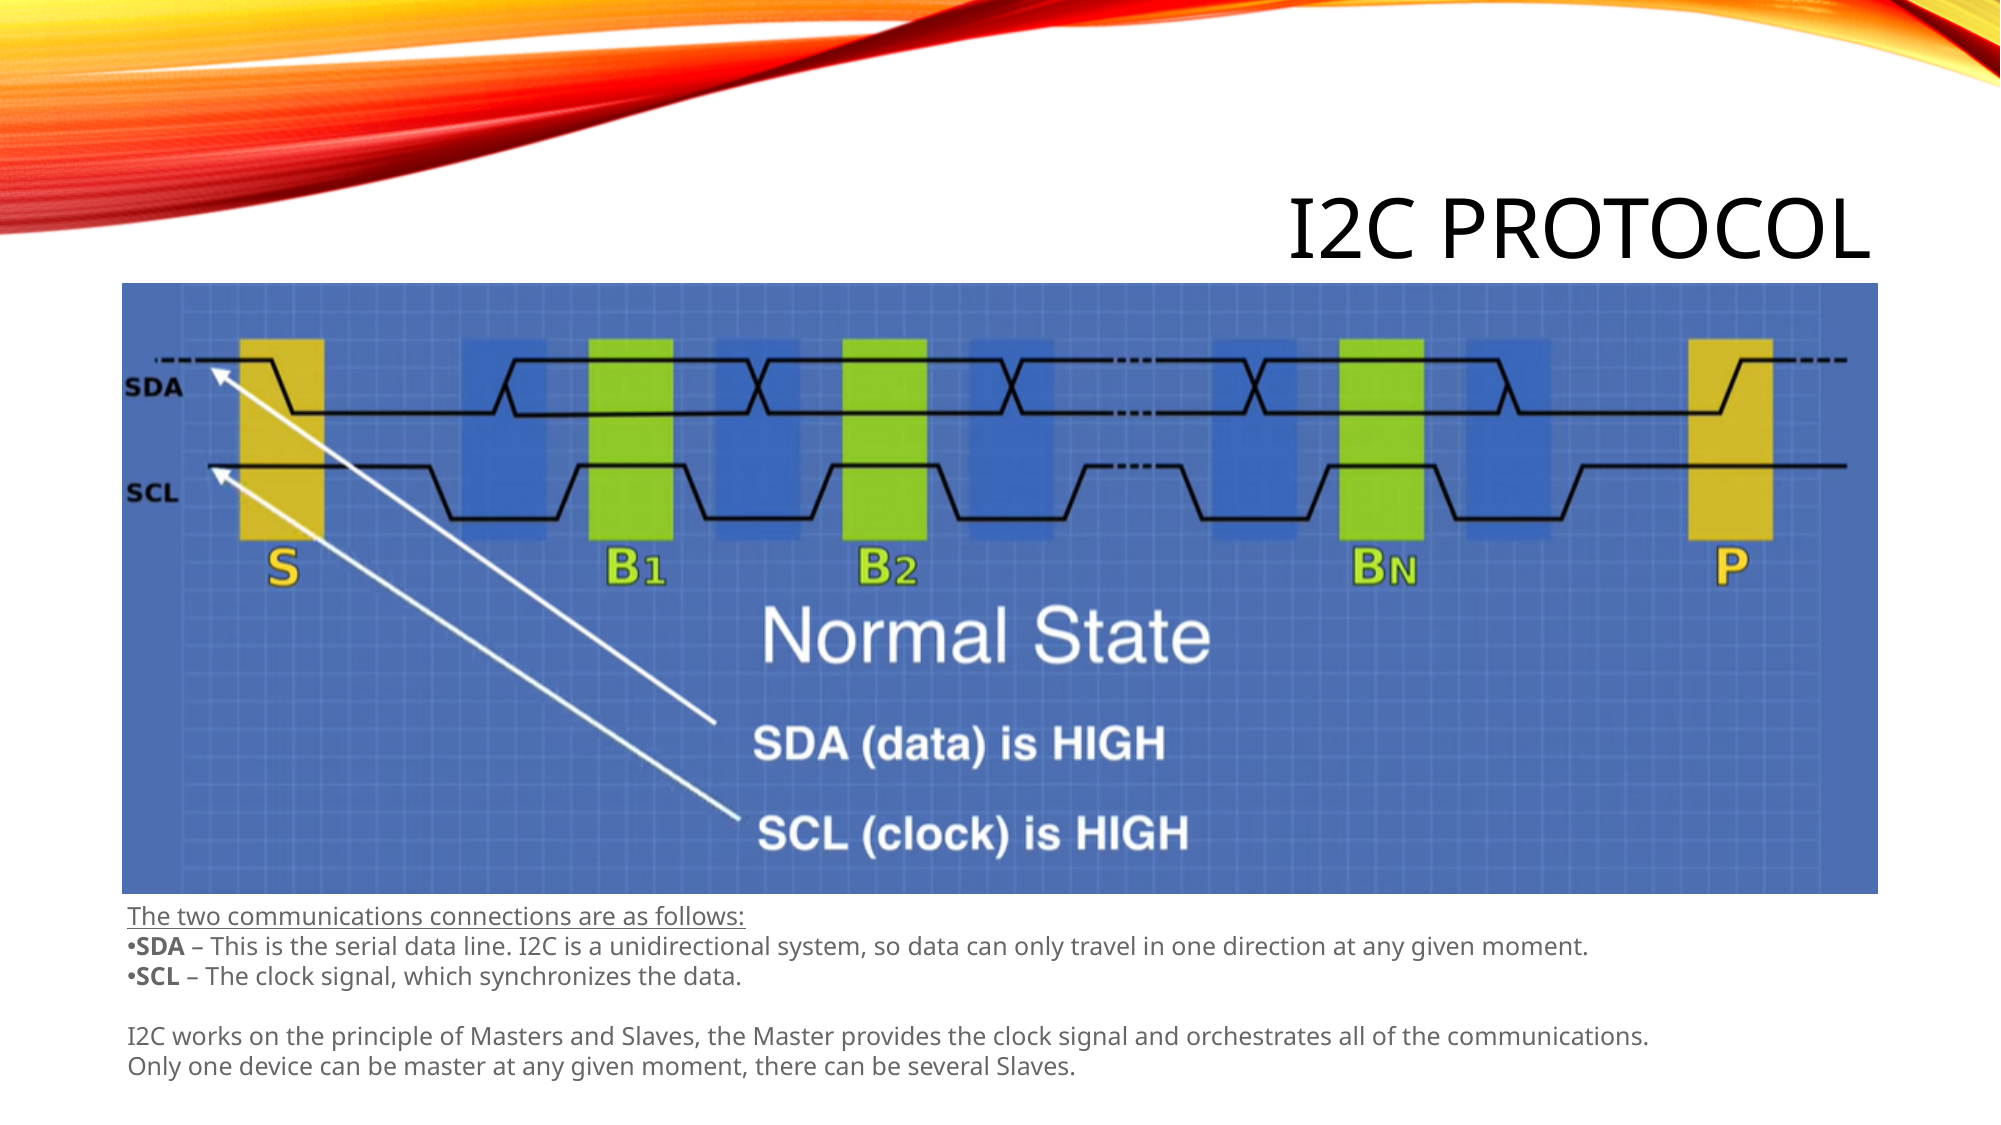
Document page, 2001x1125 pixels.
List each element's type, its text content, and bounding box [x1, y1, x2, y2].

picture [0, 0, 2000, 237]
text_box The two communications connections are as follows: SDA – This is the serial data line. I2C is a unidirectional system, so data can only travel in one direction at any given moment. SCL – The clock signal, which synchronizes the data. I2C works on the principle of Masters and Slaves, the Master provides the clock signal and orchestrates all of the communications. Only one device can be master at any given moment, there can be several Slaves. [112, 893, 1868, 1088]
title I2C Protocol [474, 125, 1888, 338]
picture [122, 283, 1878, 894]
